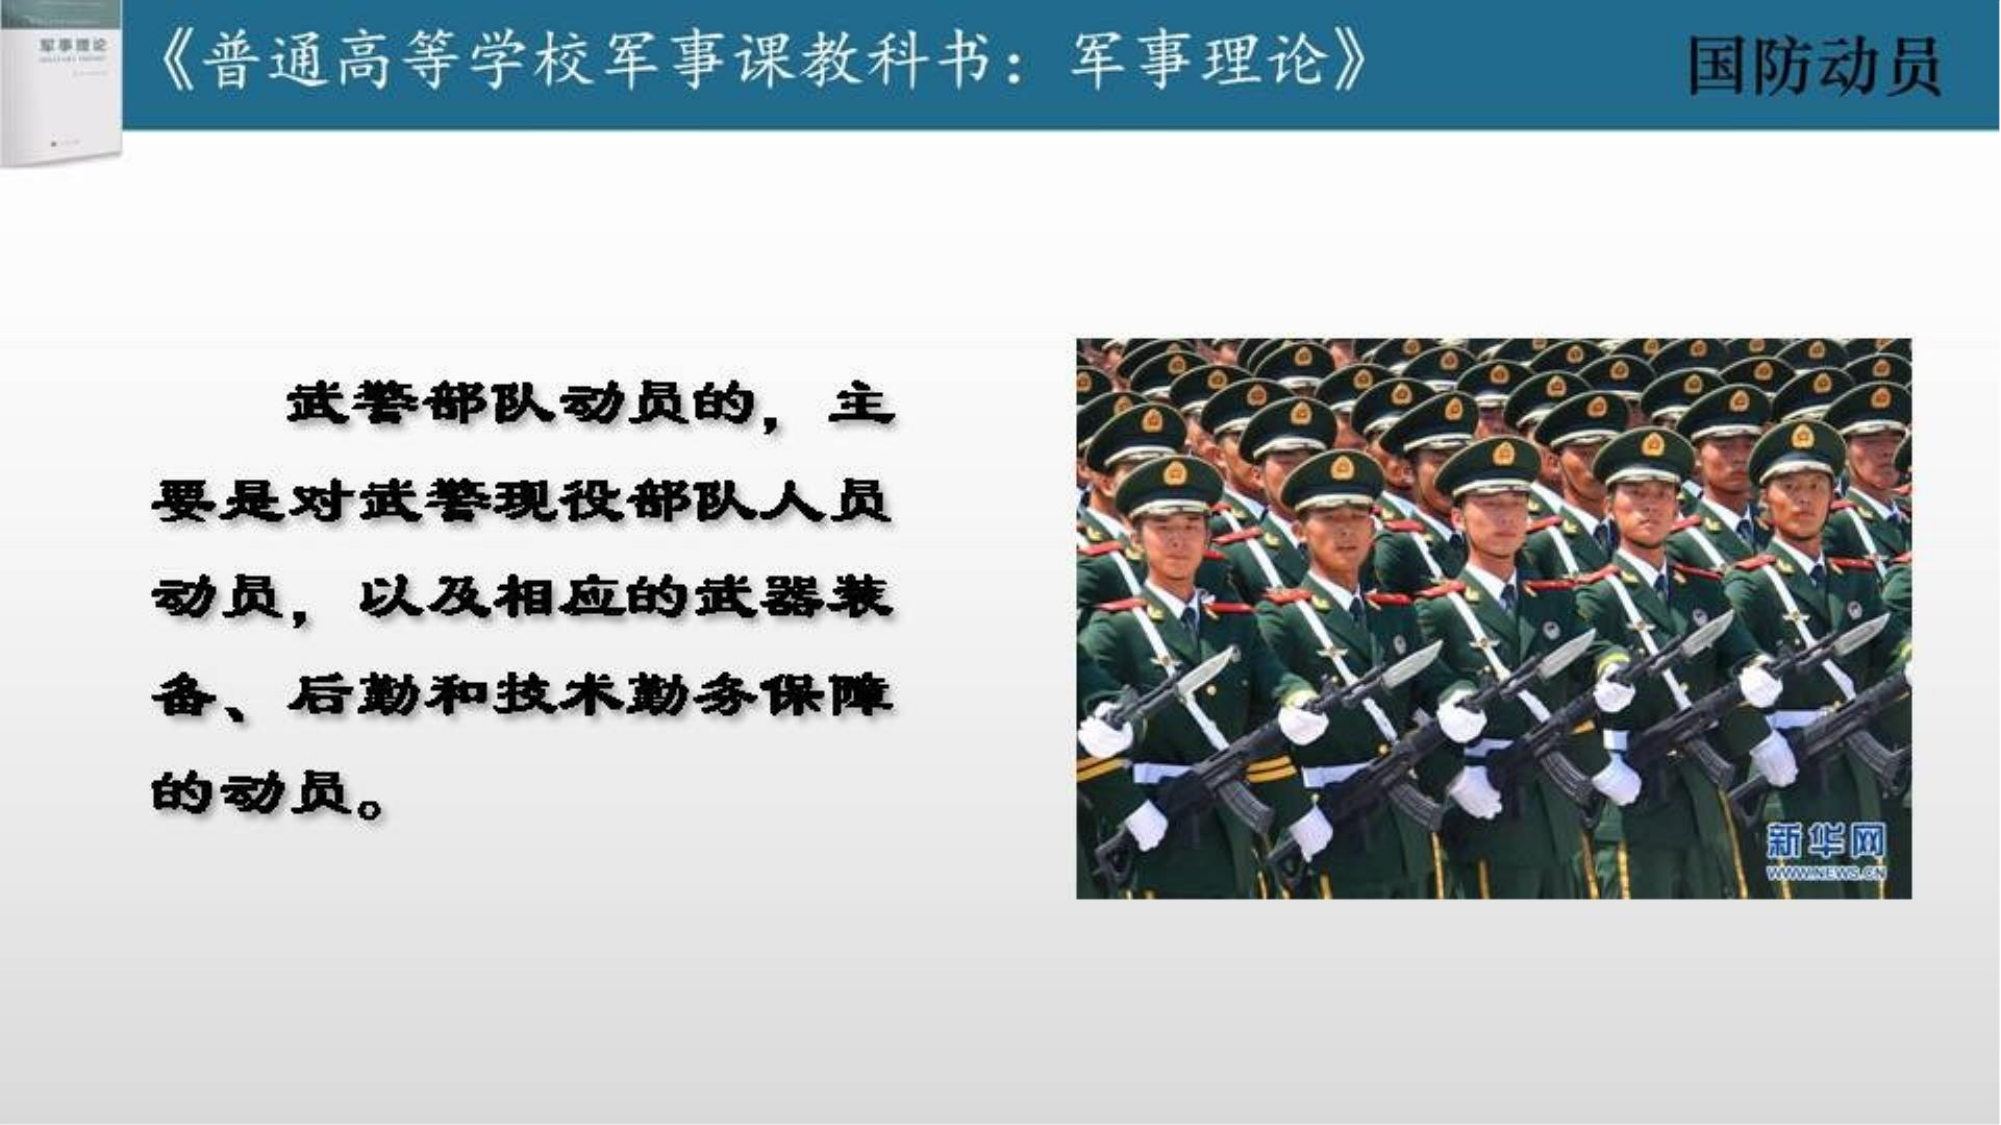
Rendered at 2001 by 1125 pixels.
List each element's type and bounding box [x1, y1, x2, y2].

text_box [0, 0, 2000, 1125]
